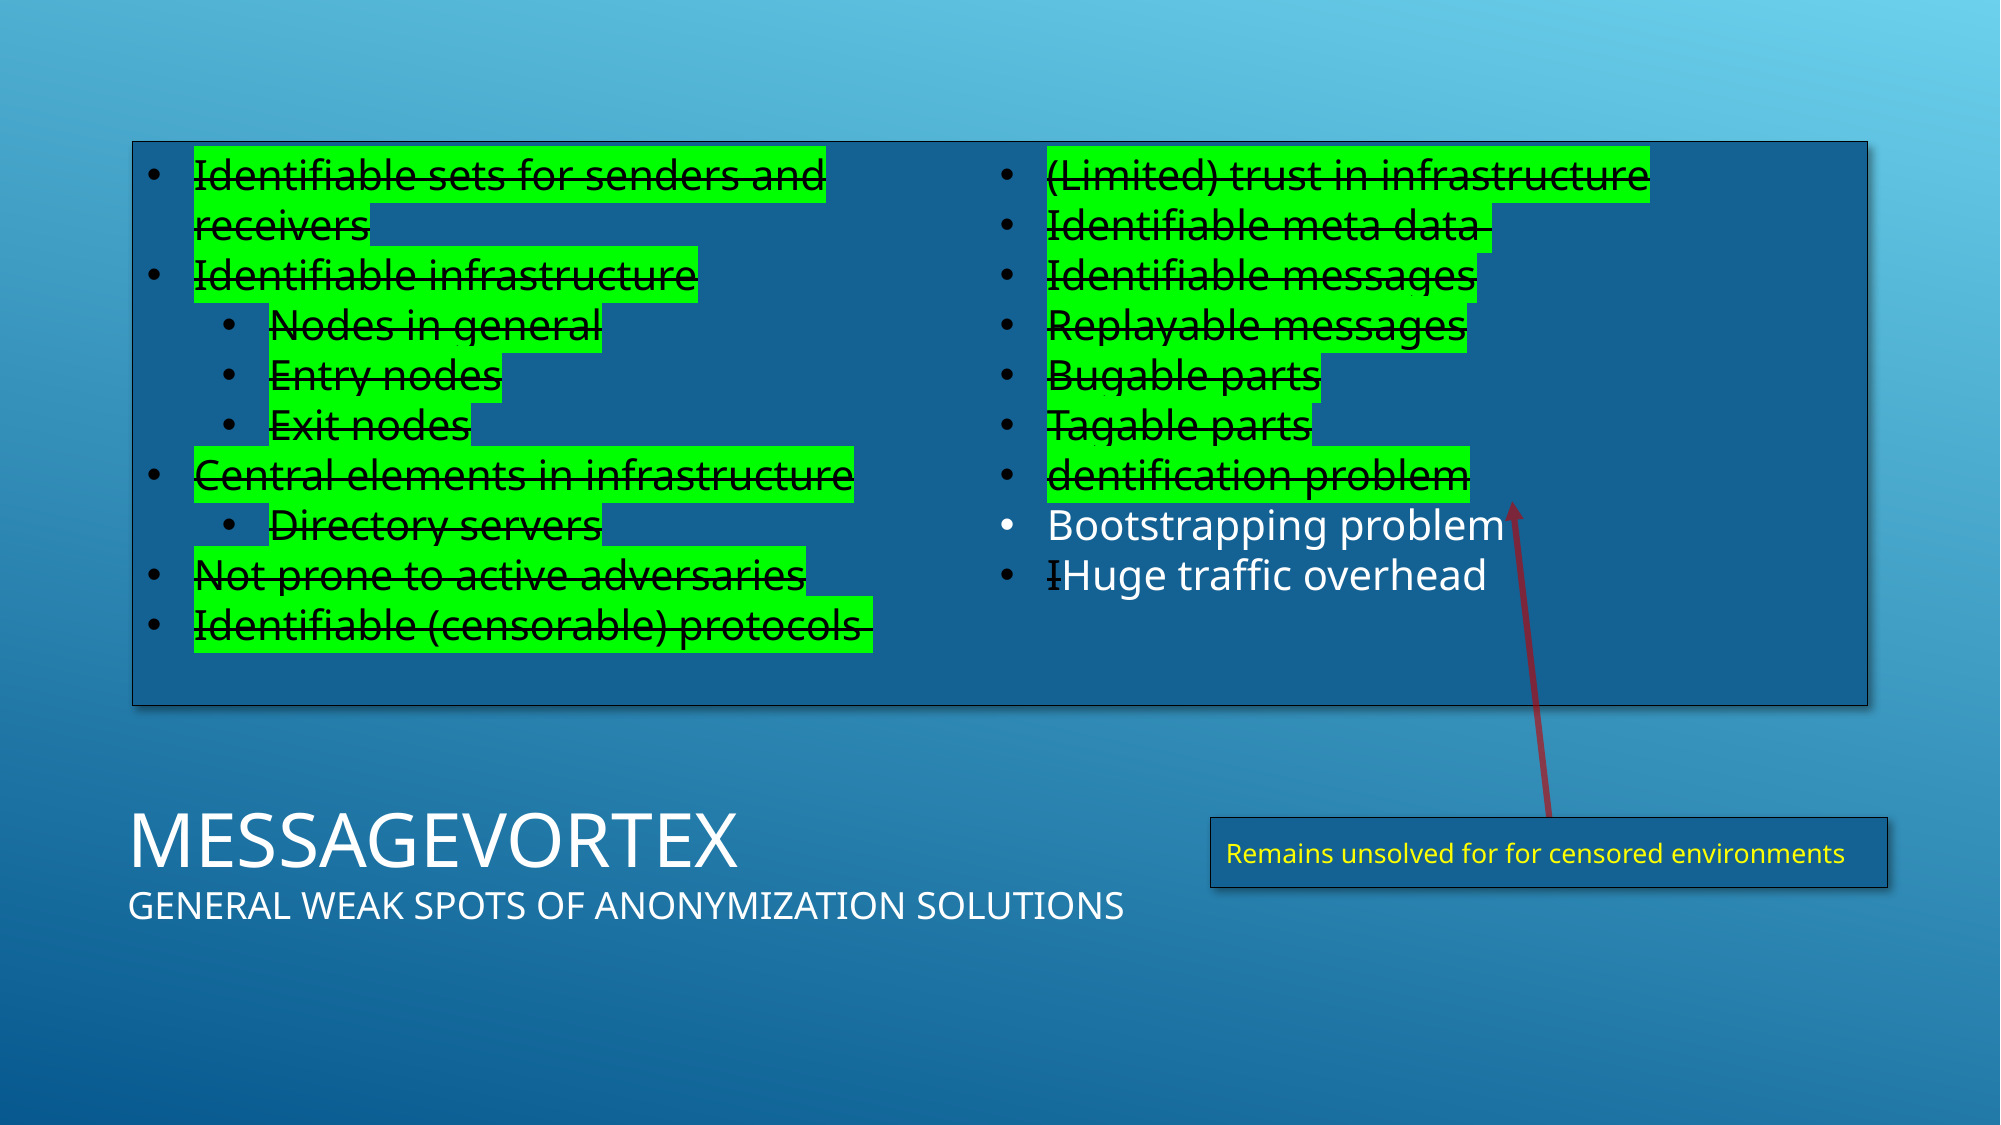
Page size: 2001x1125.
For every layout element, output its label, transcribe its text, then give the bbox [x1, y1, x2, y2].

text_box Identifiable sets for senders and receivers Identifiable infrastructure Nodes in general Entry nodes Exit nodes Central elements in infrastructure Directory servers Not prone to active adversaries Identifiable (censorable) protocols (Limited) trust in infrastructure Identifiable meta data Identifiable messages Replayable messages Bugable parts Tagable parts dentification problem Bootstrapping problem IHuge traffic overhead [132, 141, 1868, 706]
title MessageVortex general weak spots of anonymization solutions [112, 736, 1513, 984]
text_box Remains unsolved for for censored environments [1210, 817, 1888, 888]
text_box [1511, 501, 1550, 818]
